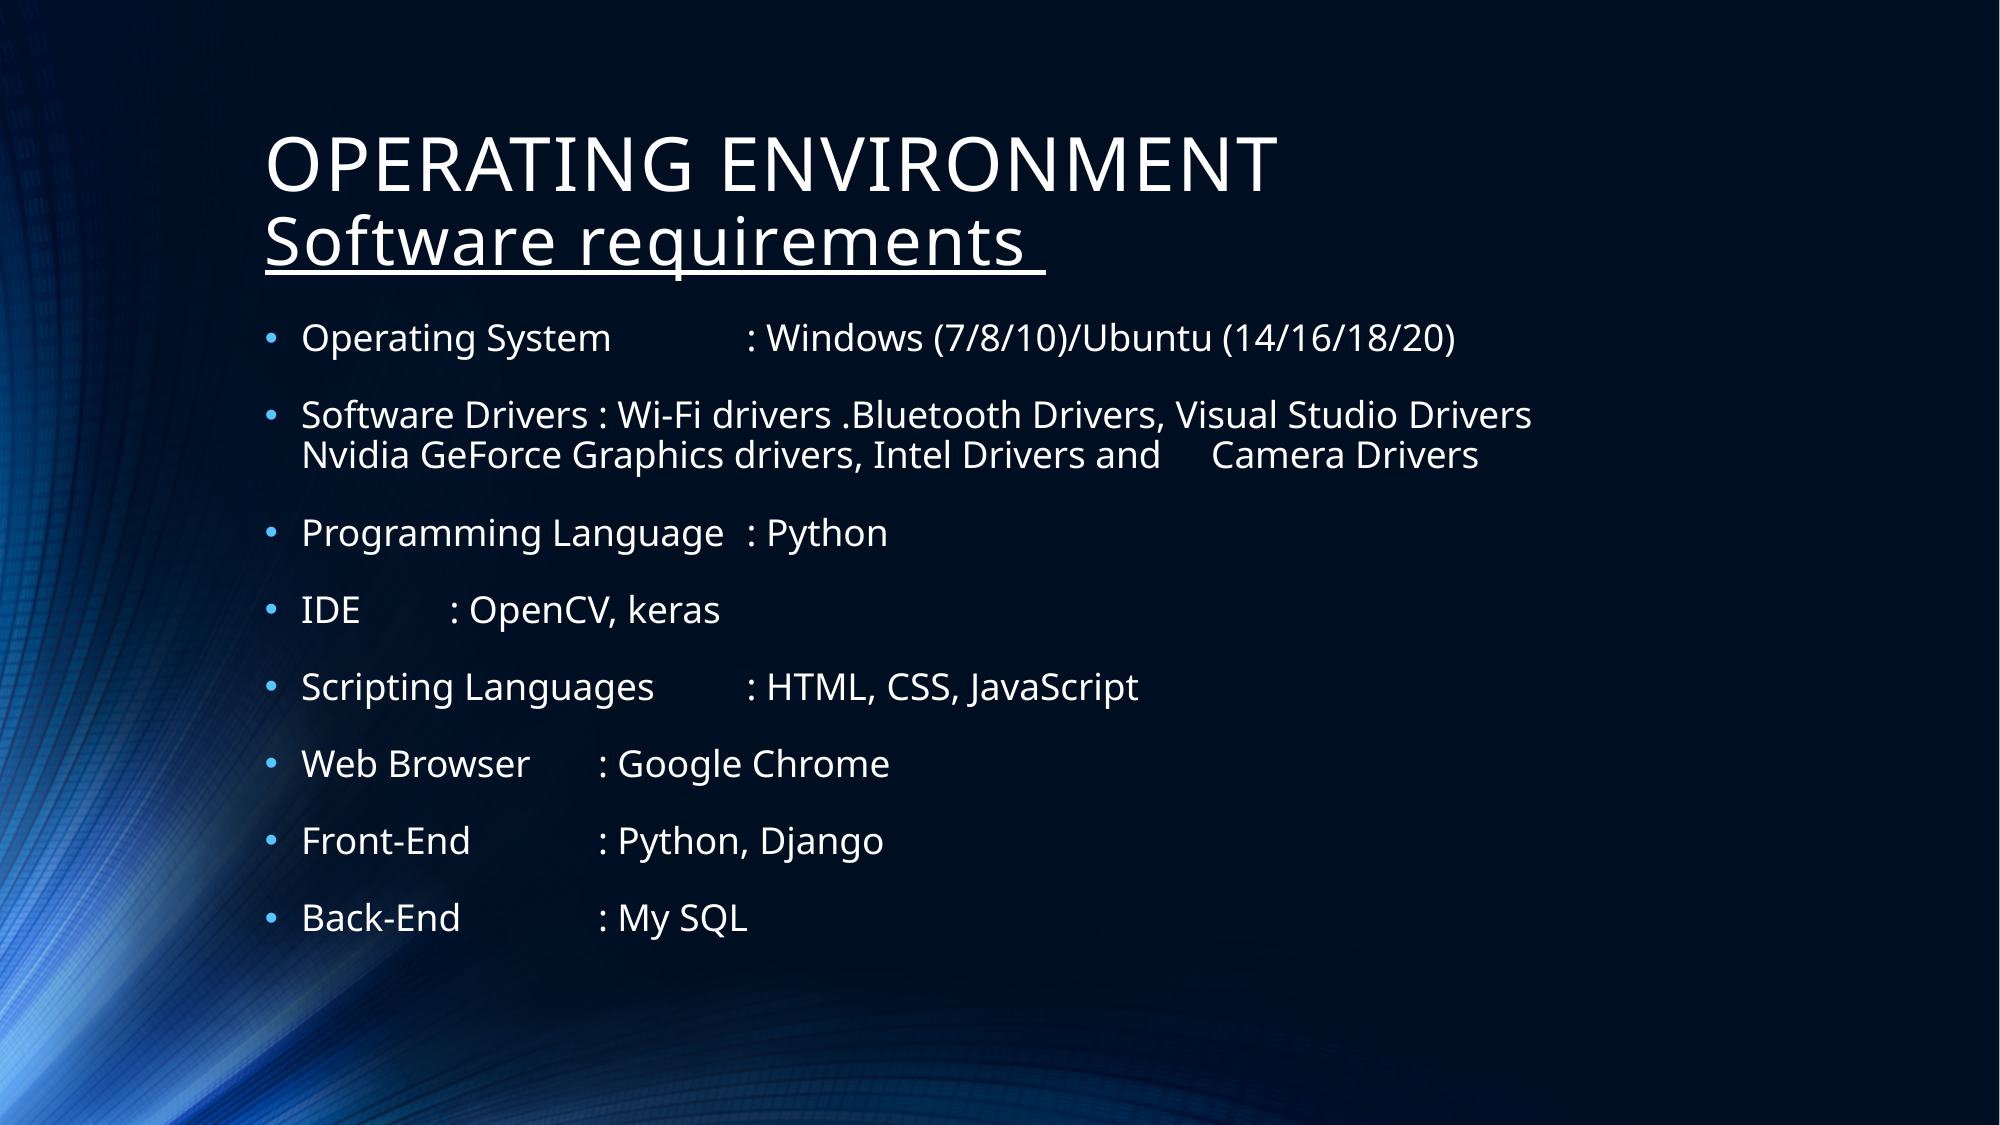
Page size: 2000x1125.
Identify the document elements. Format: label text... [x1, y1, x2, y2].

picture [0, 0, 2000, 1125]
list Operating System : Windows (7/8/10)/Ubuntu (14/16/18/20) Software Drivers : Wi-Fi drivers .Bluetooth Drivers, Visual Studio Drivers Nvidia GeForce Graphics drivers, Intel Drivers and Camera Drivers Programming Language : Python IDE : OpenCV, keras Scripting Languages : HTML, CSS, JavaScript Web Browser : Google Chrome Front-End : Python, Django Back-End : My SQL [249, 312, 1749, 988]
title OPERATING ENVIRONMENT Software requirements [249, 62, 1750, 288]
